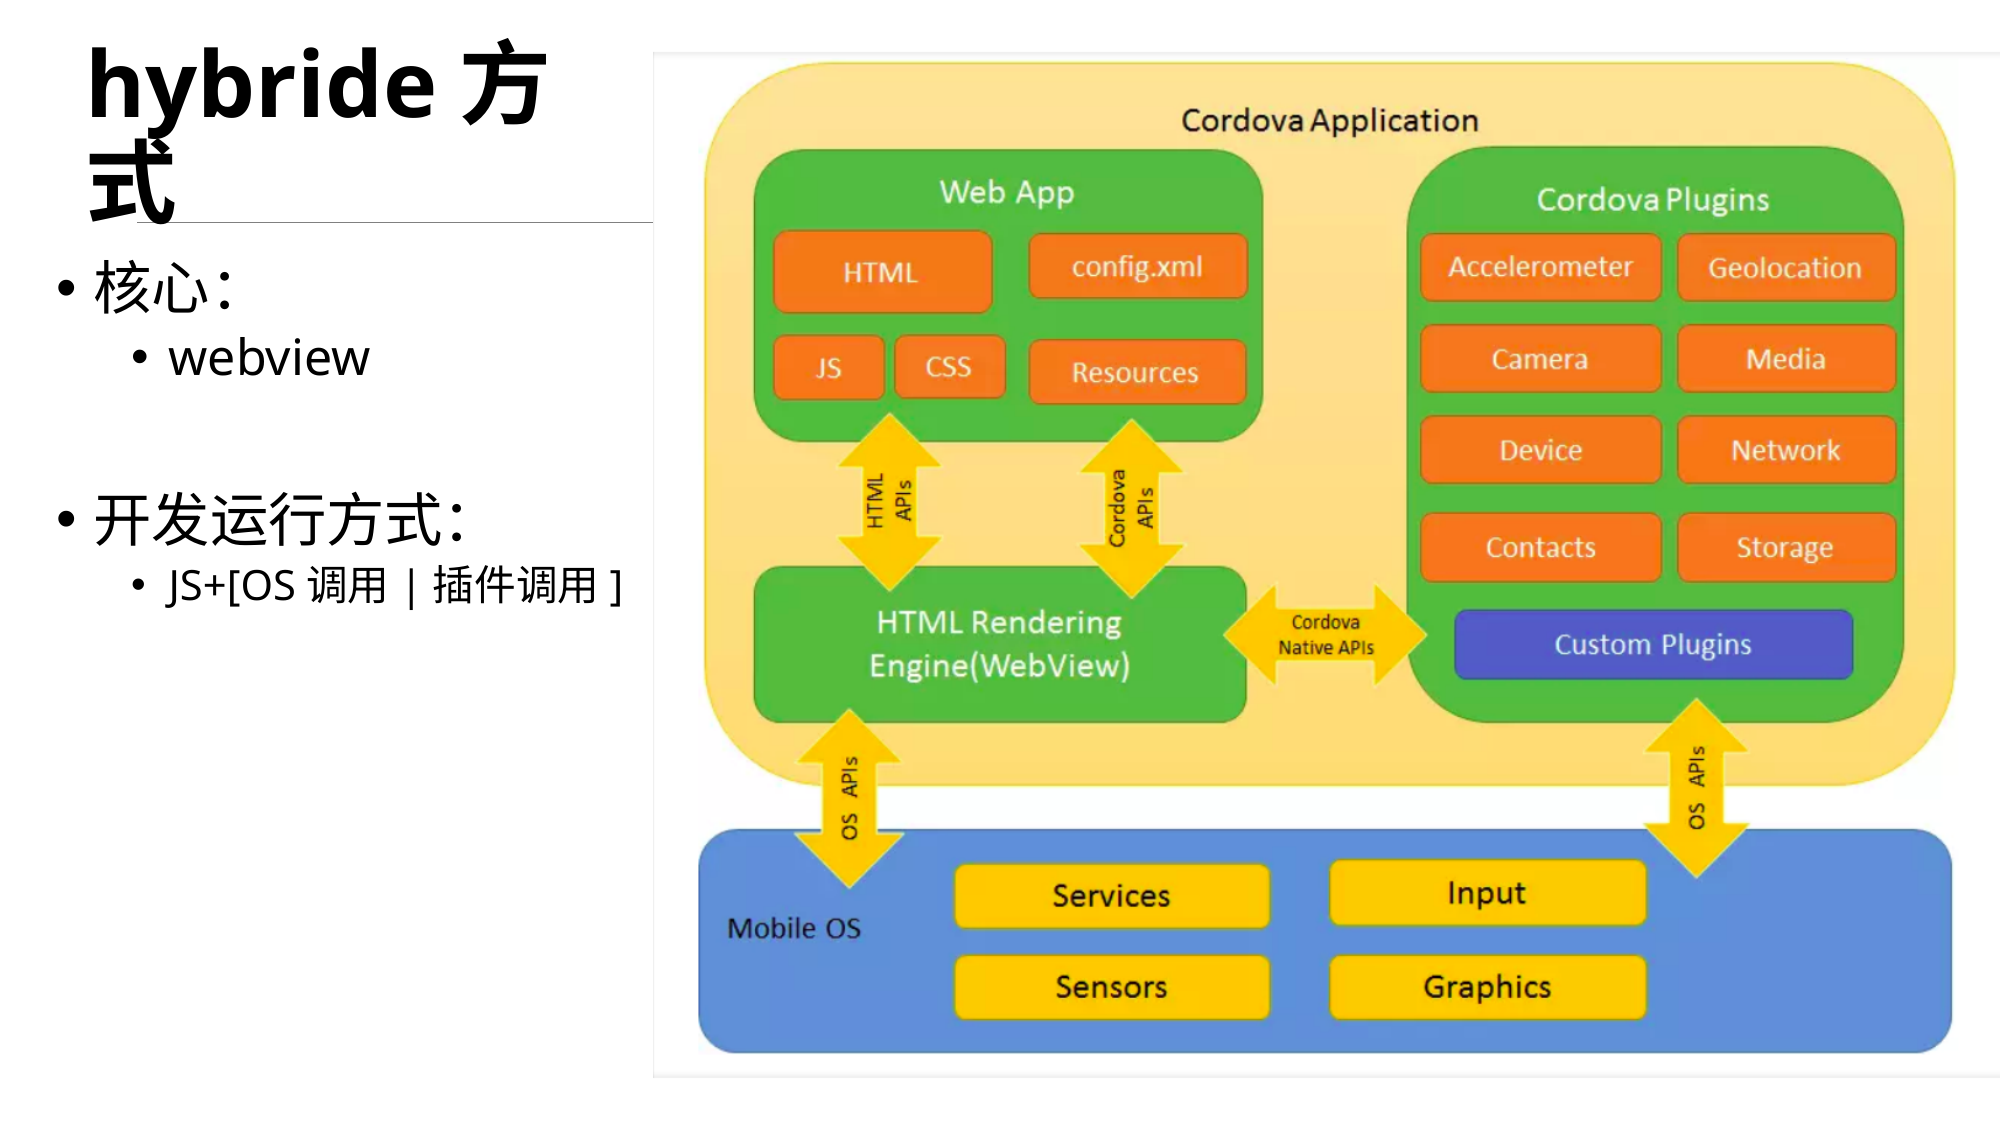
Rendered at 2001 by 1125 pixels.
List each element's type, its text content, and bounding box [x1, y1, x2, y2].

list 核心： webview 开发运行方式： JS+[OS调用|插件调用] [41, 251, 653, 872]
title hybride方式 [70, 48, 625, 227]
picture [653, 41, 2000, 1083]
